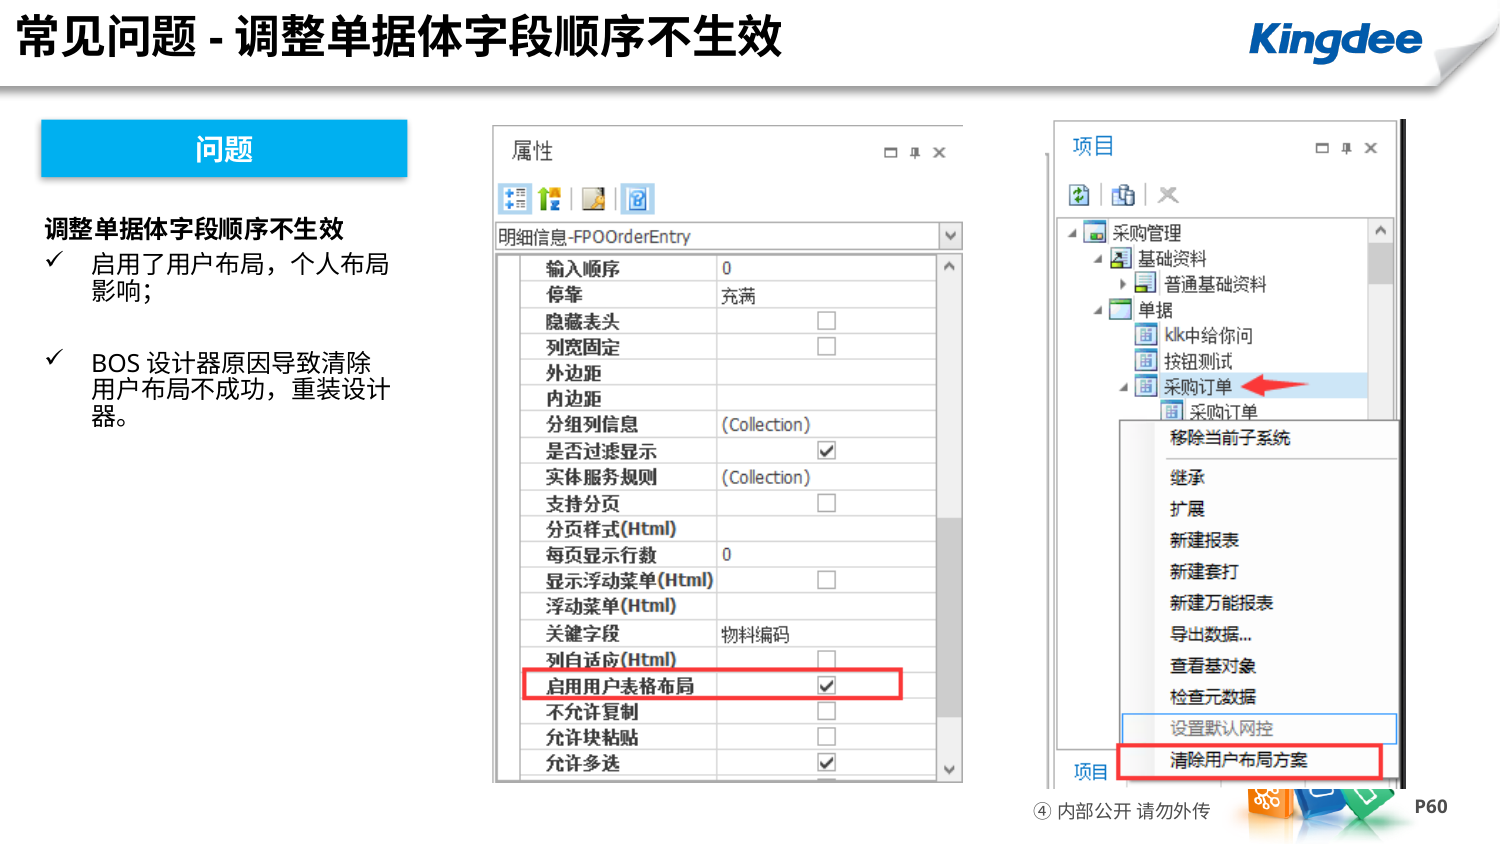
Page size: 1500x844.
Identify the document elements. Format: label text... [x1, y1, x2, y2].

text_box 问题 [41, 119, 408, 178]
text_box 常见问题-调整单据体字段顺序不生效 [0, 0, 1099, 93]
picture [1045, 119, 1425, 844]
picture [1099, 0, 1500, 86]
text_box 调整单据体字段顺序不生效 启用了用户布局，个人布局影响； BOS设计器原因导致清除用户布局不成功，重装设计器。 [29, 209, 408, 615]
picture [491, 124, 963, 783]
